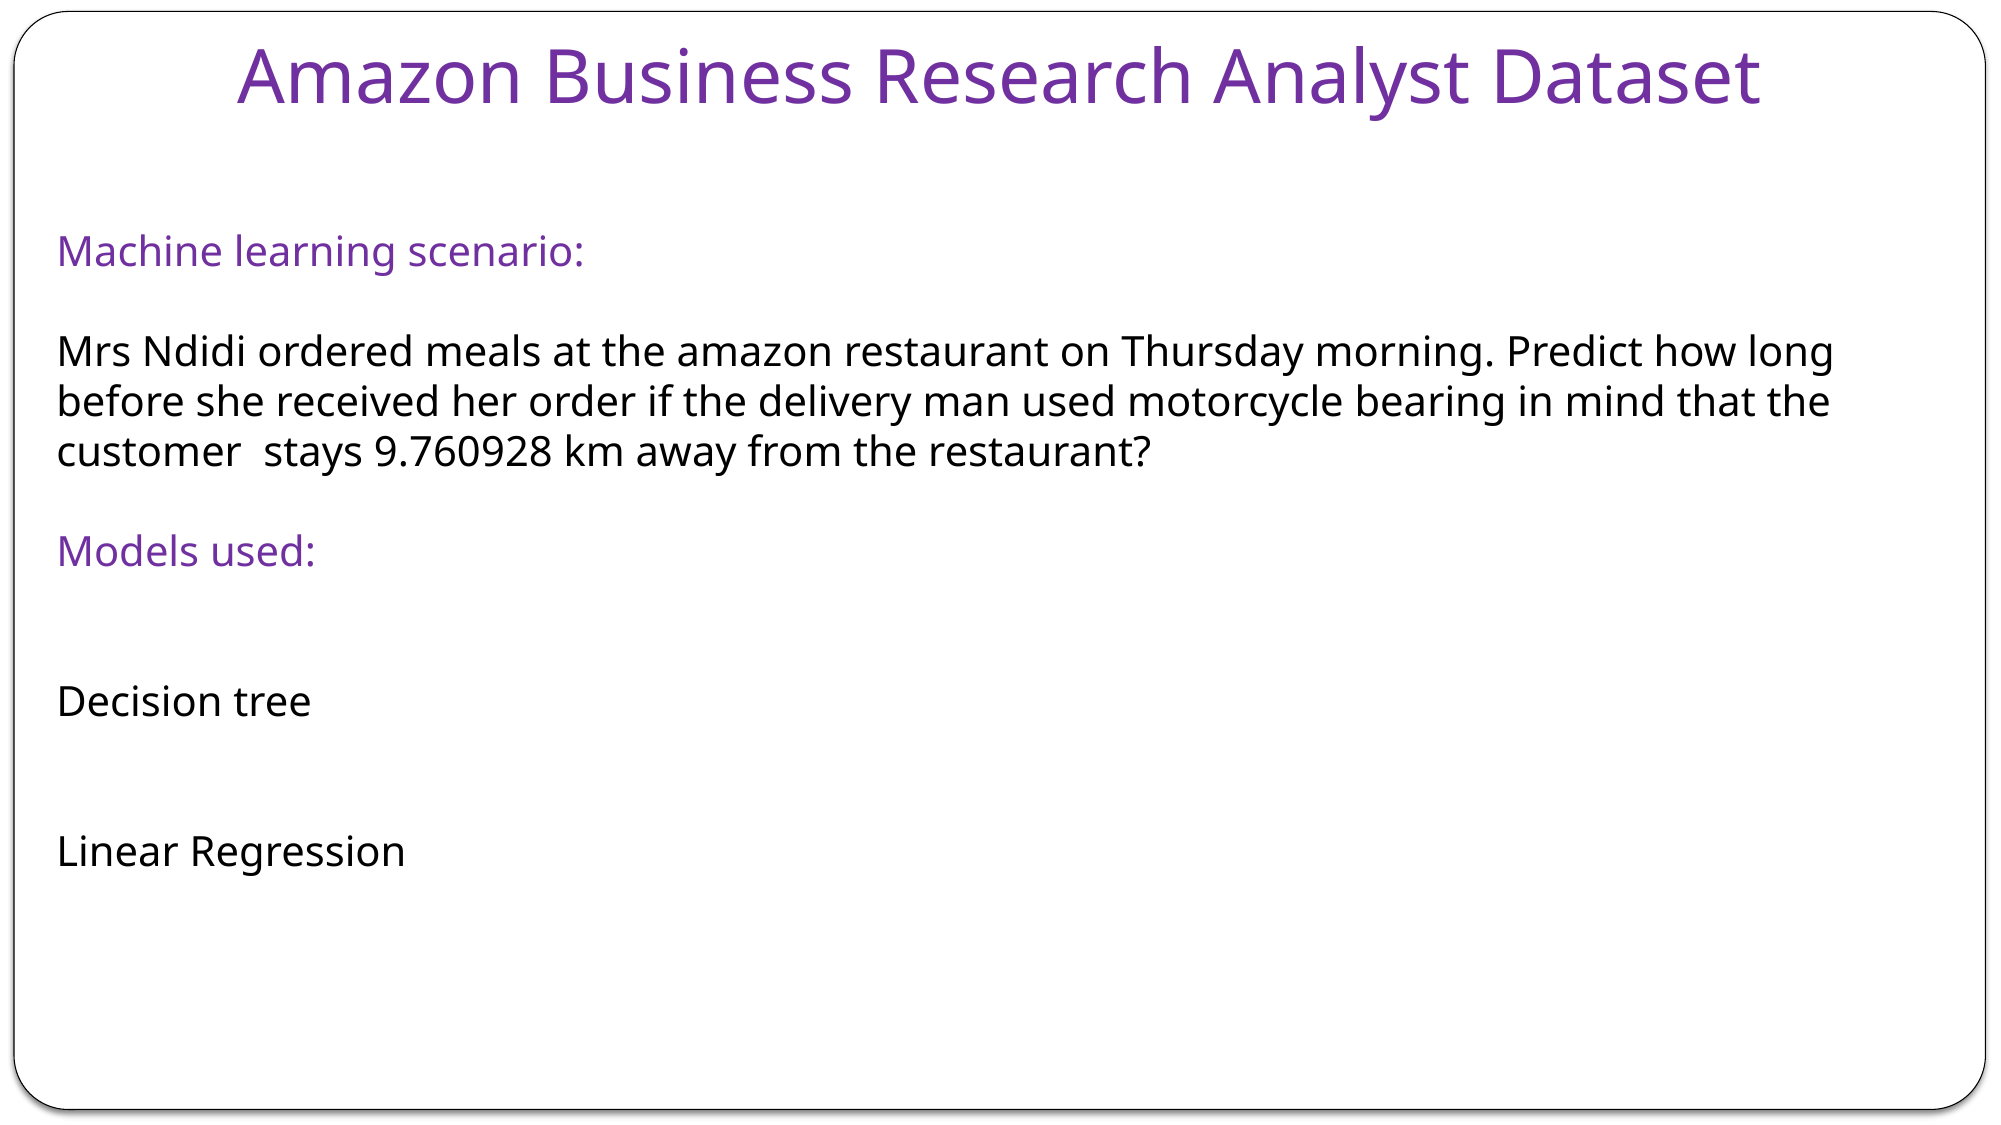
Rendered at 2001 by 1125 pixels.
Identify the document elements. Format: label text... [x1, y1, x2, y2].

text_box Amazon Business Research Analyst Dataset [41, 20, 1948, 126]
text_box Machine learning scenario: Mrs Ndidi ordered meals at the amazon restaurant on Thursday morning. Predict how long before she received her order if the delivery man used motorcycle bearing in mind that the customer stays 9.760928 km away from the restaurant? Models used: Decision tree Linear Regression [41, 216, 1948, 882]
